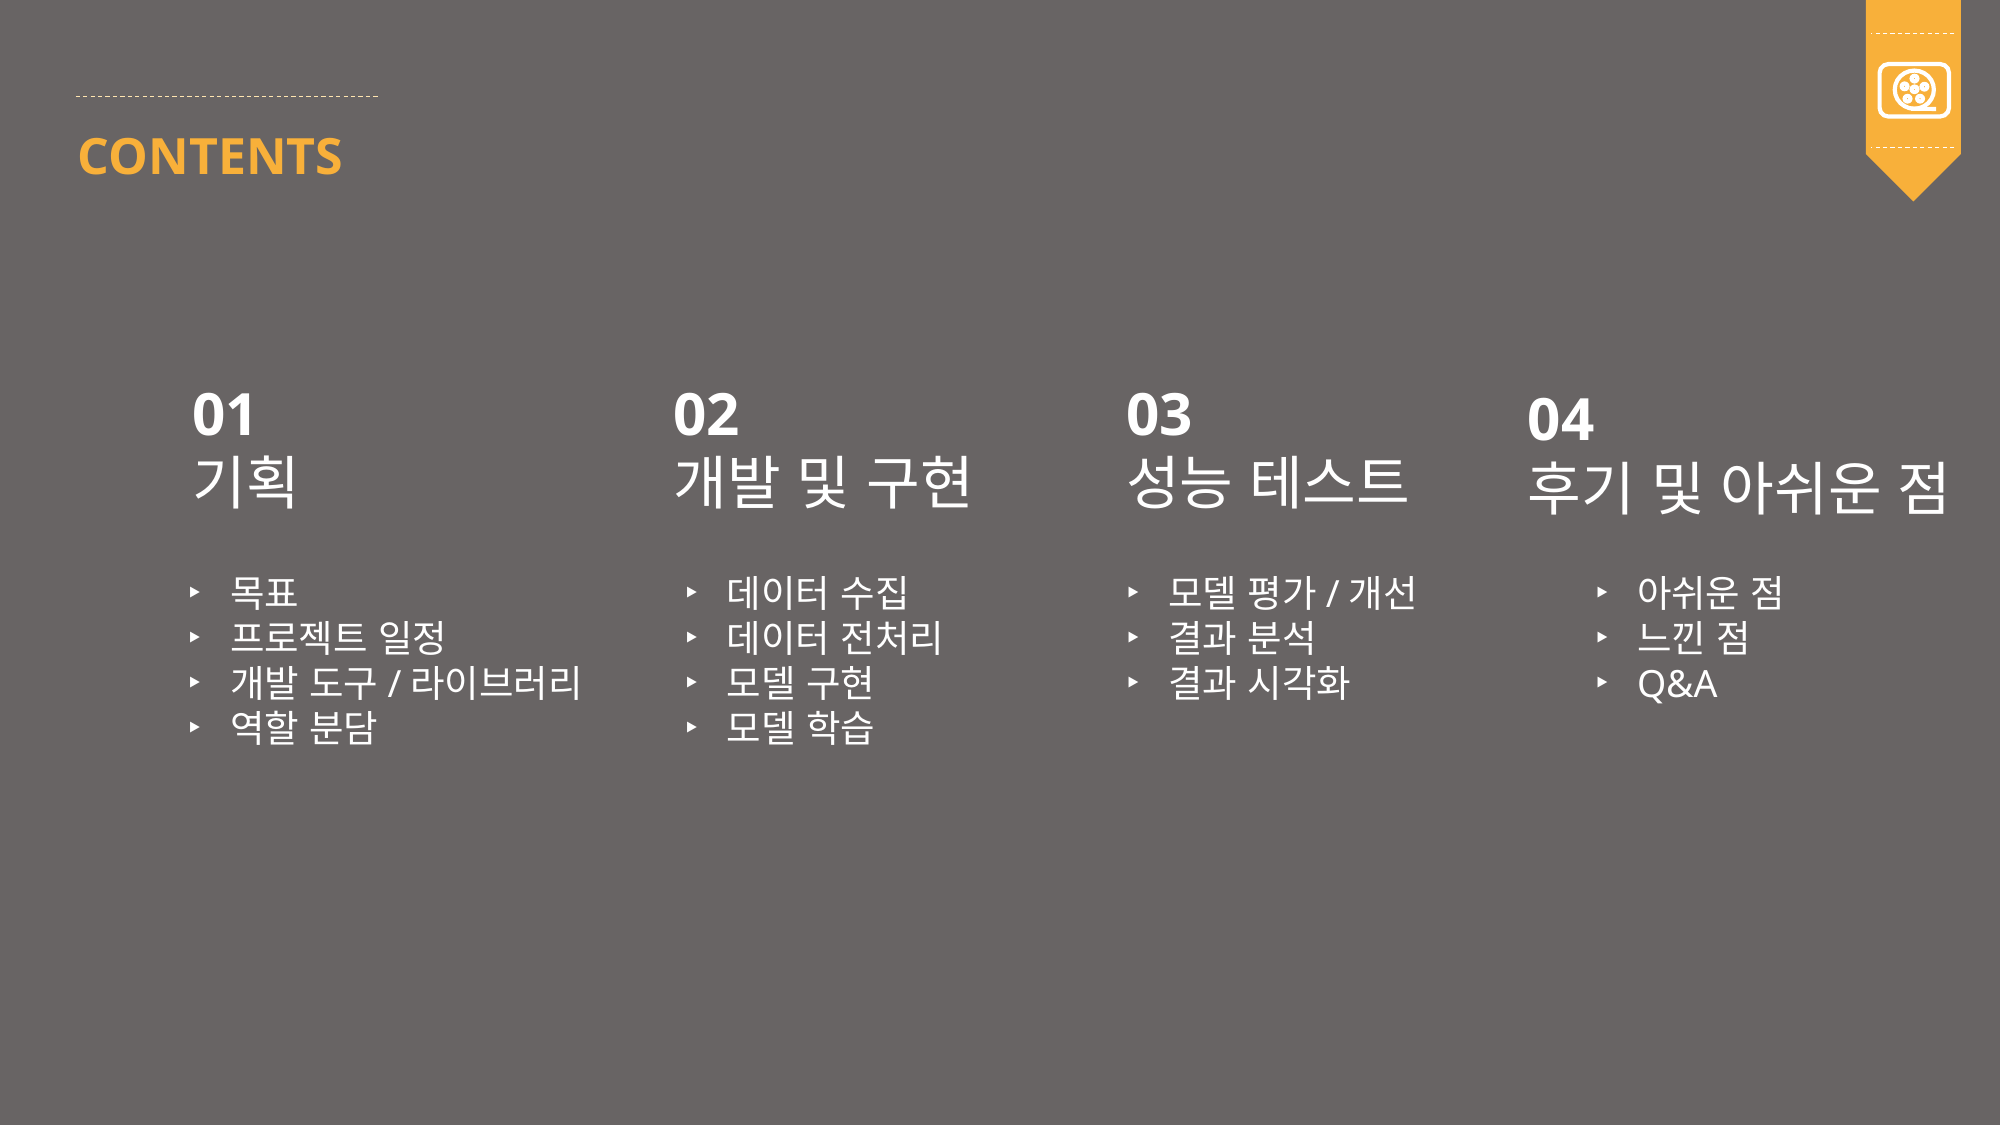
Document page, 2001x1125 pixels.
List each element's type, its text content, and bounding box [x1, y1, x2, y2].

text_box 04 후기 및 아쉬운 점 [1513, 374, 2000, 530]
text_box 03 성능 테스트 [1111, 369, 1474, 524]
text_box 02 개발 및 구현 [658, 369, 1051, 524]
text_box 데이터 수집 데이터 전처리 모델 구현 모델 학습 [669, 562, 1088, 758]
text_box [1865, 0, 1961, 202]
text_box 목표 프로젝트 일정 개발 도구/라이브러리 역할 분담 [172, 562, 656, 758]
text_box CONTENTS [63, 117, 359, 192]
text_box 01 기획 [177, 369, 513, 524]
text_box 아쉬운 점 느낀 점 Q&A [1580, 562, 1943, 713]
text_box 모델 평가/개선 결과 분석 결과 시각화 [1111, 562, 1474, 713]
